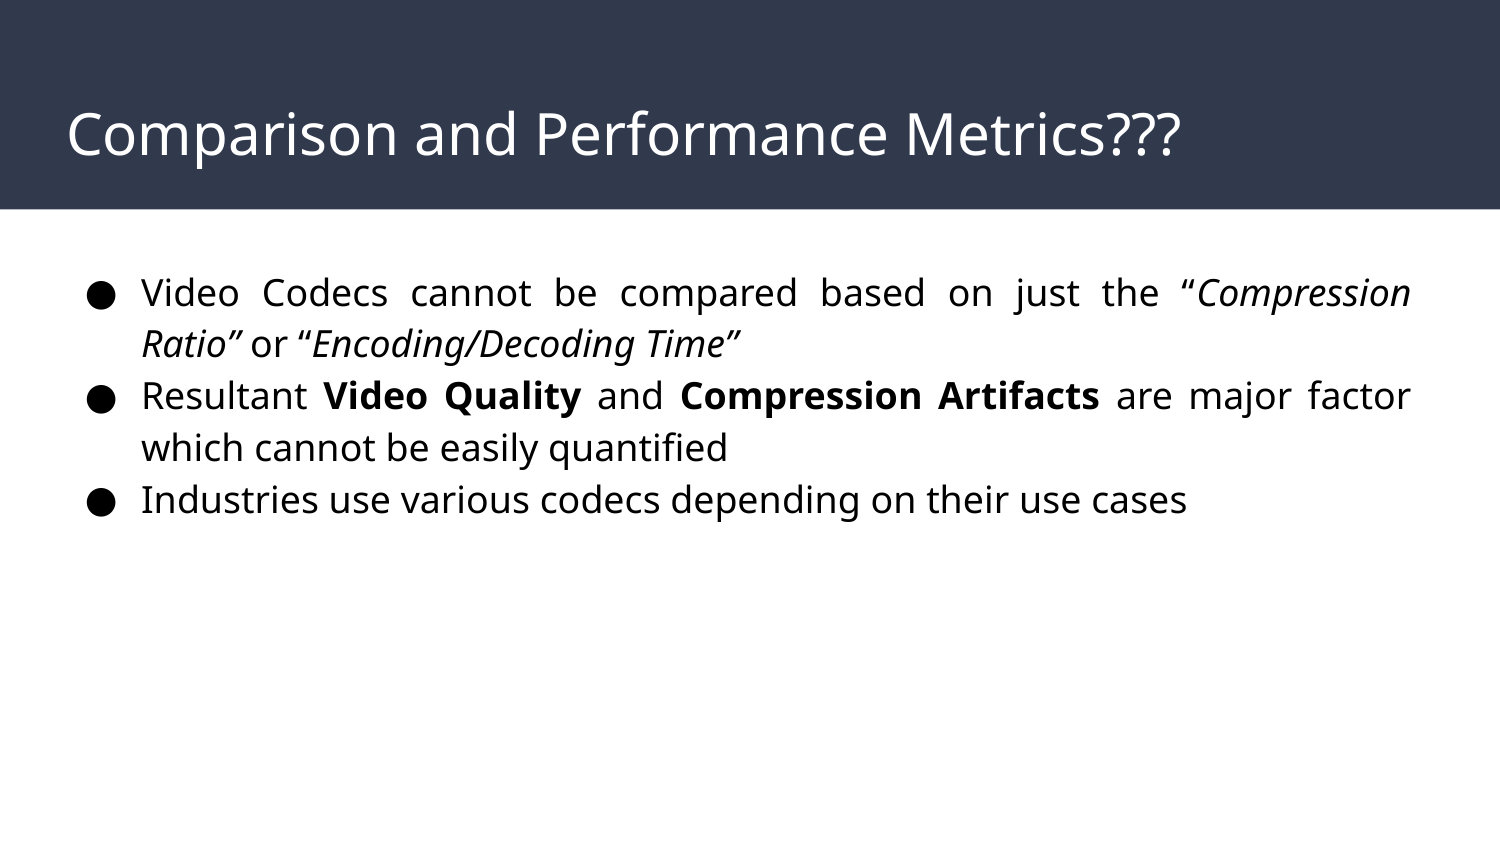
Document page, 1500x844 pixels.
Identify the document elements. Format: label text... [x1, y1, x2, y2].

list Video Codecs cannot be compared based on just the “Compression Ratio” or “Encoding/Decoding Time” Resultant Video Quality and Compression Artifacts are major factor which cannot be easily quantified Industries use various codecs depending on their use cases [51, 247, 1427, 793]
title Comparison and Performance Metrics??? [51, 82, 1449, 185]
